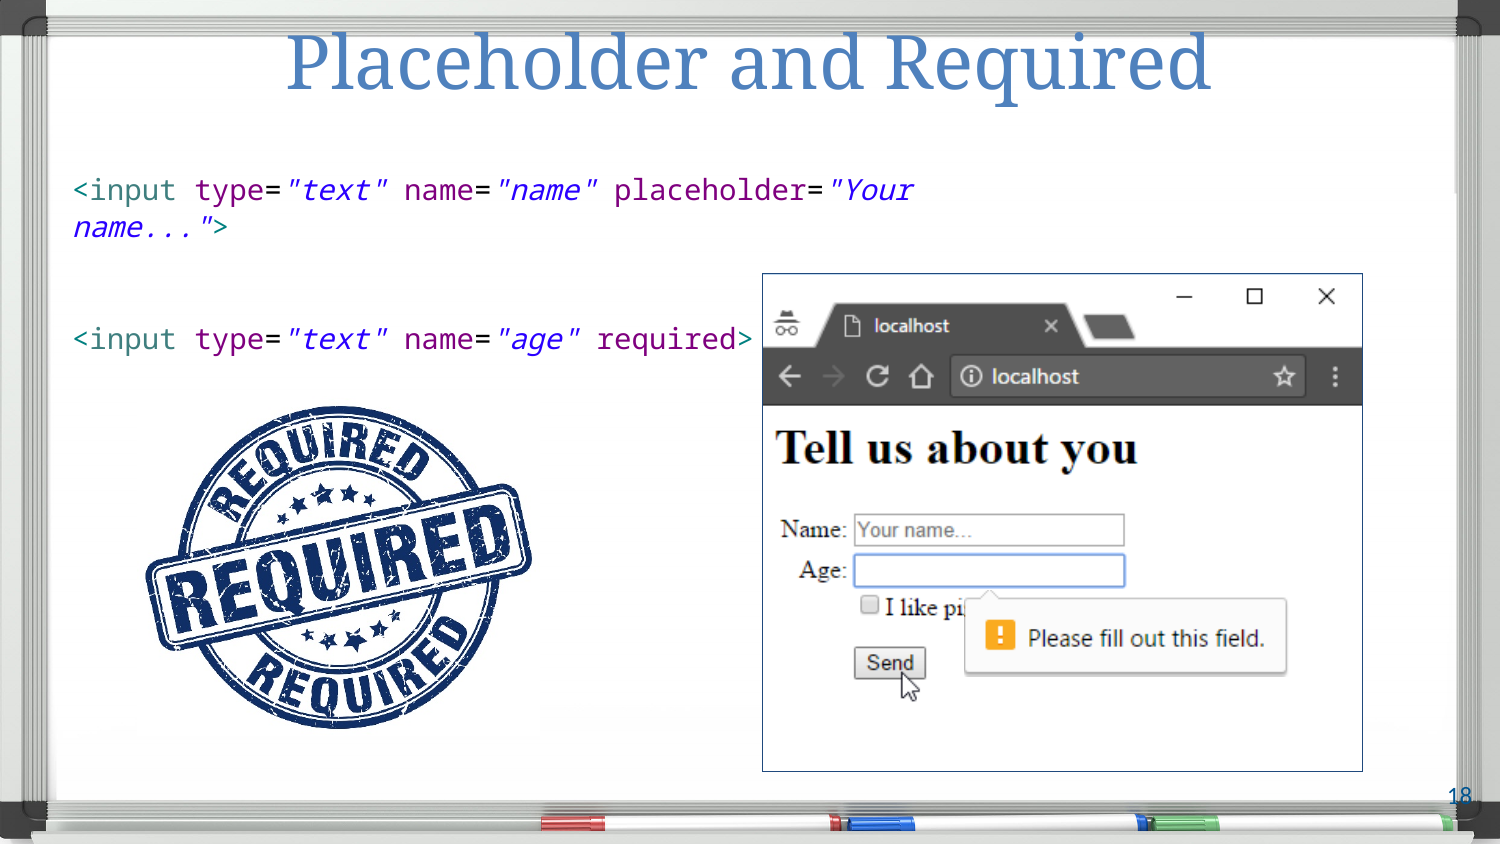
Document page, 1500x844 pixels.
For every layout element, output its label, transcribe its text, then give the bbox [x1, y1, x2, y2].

picture [0, 0, 1500, 844]
slide_number 18 [1387, 771, 1488, 817]
text_box <input type="text" name="name" placeholder="Your name..."> <input type="text" name="age" required> [57, 161, 1063, 363]
title Placeholder and Required [12, 9, 1488, 110]
